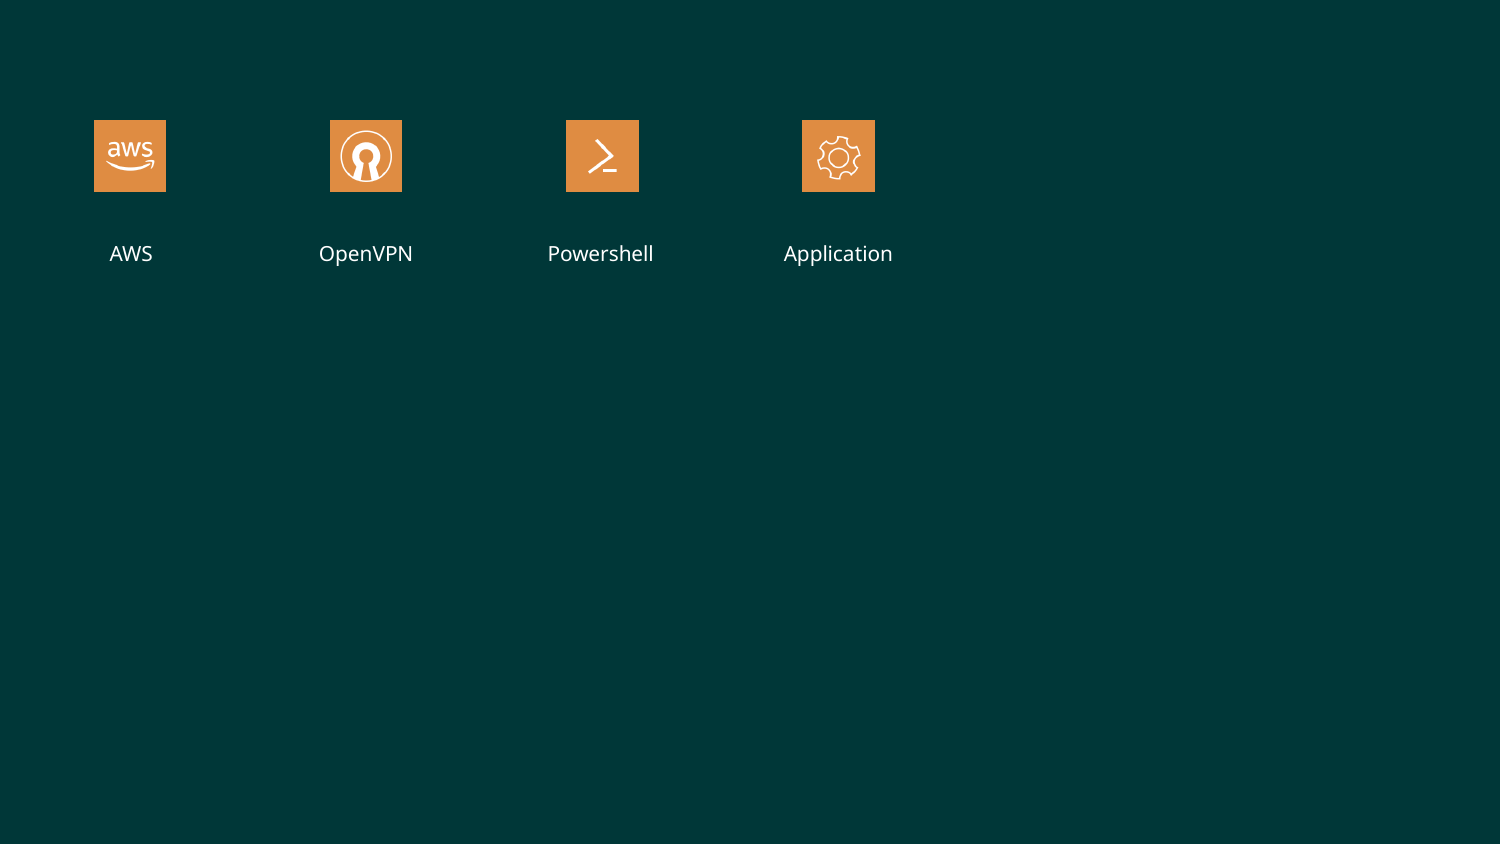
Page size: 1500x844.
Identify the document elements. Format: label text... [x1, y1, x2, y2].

picture [802, 119, 875, 193]
text_box Application [769, 232, 908, 273]
picture [93, 119, 167, 193]
picture [329, 119, 403, 193]
text_box Powershell [532, 232, 669, 273]
text_box OpenVPN [304, 232, 428, 273]
picture [566, 119, 639, 193]
text_box AWS [94, 232, 168, 273]
